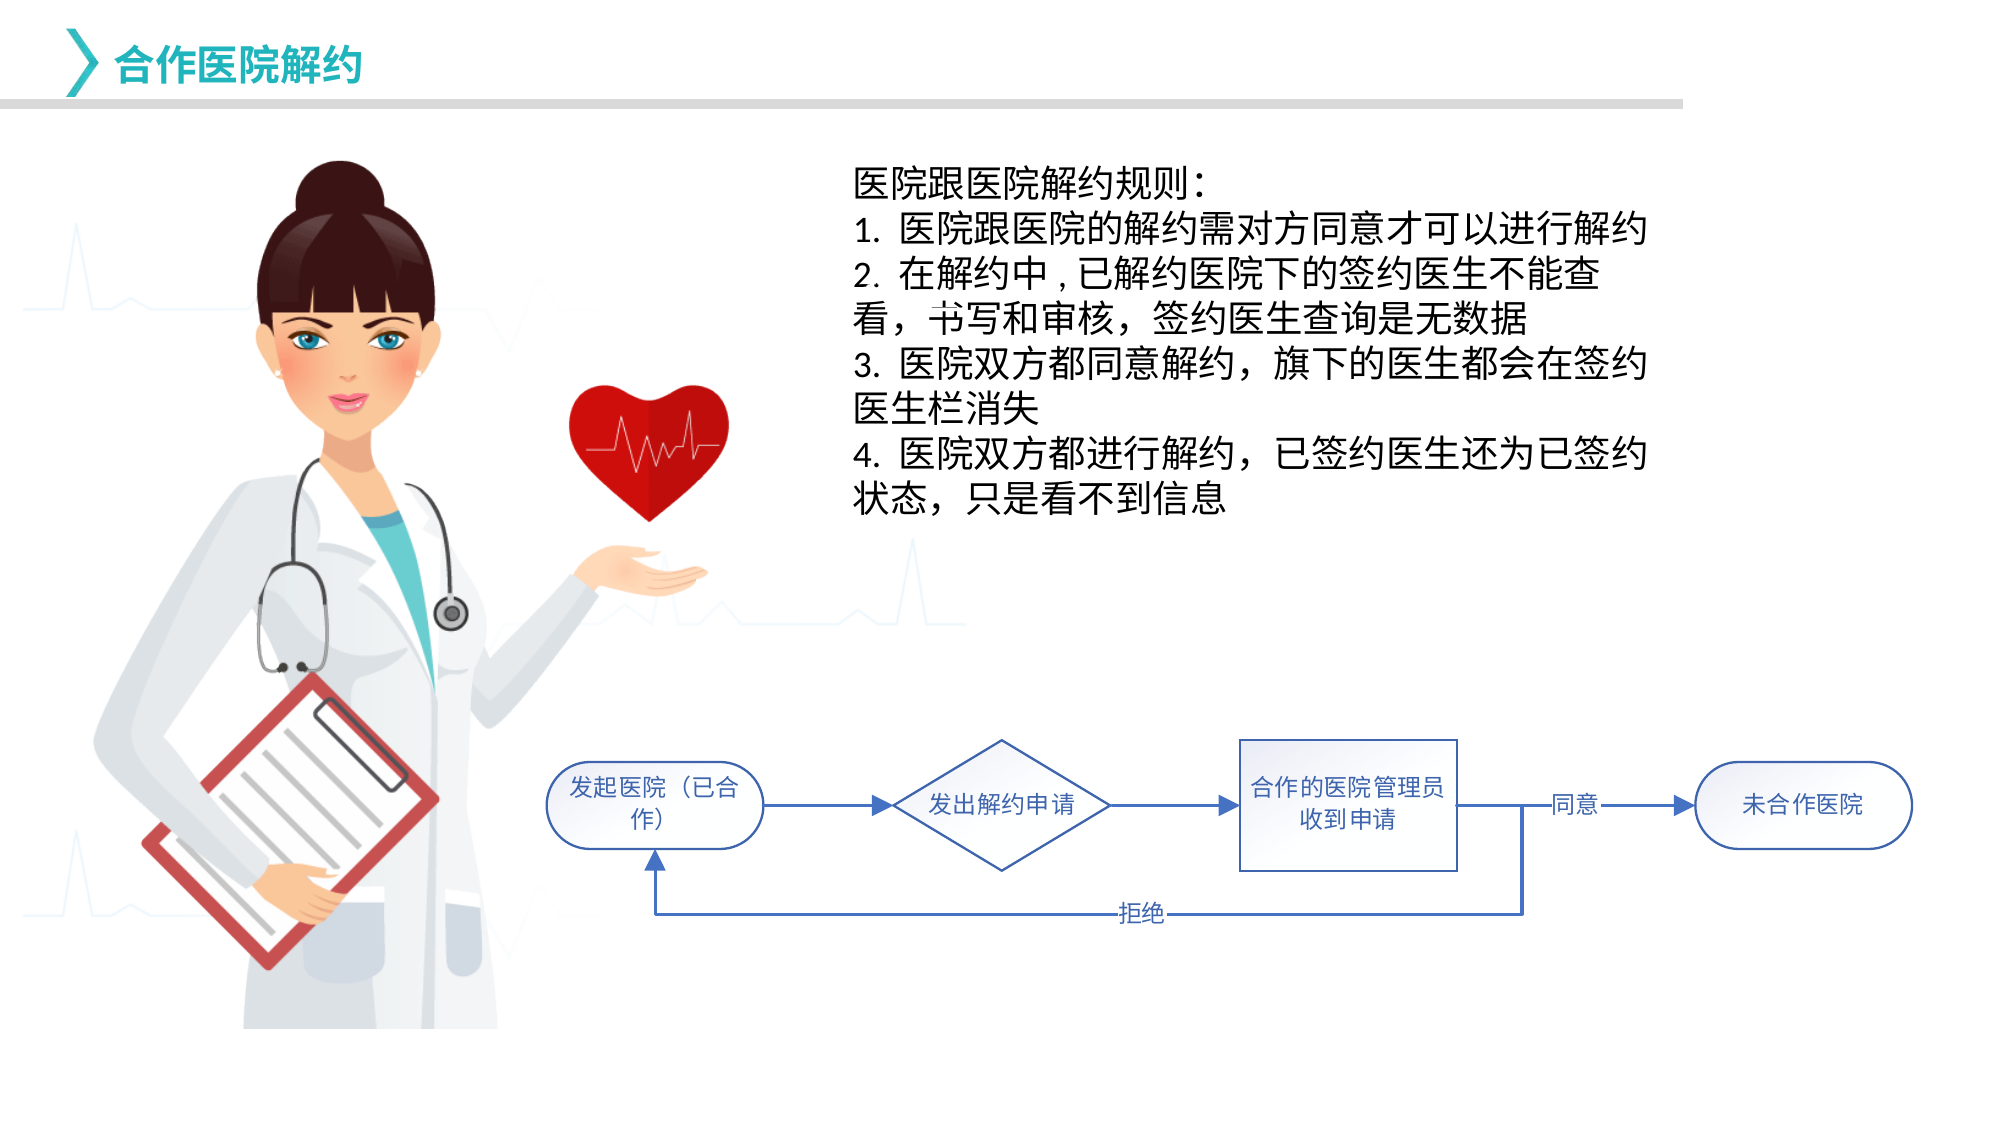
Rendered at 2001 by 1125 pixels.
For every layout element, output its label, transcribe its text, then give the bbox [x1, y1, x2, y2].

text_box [540, 734, 1916, 945]
picture [6, 135, 985, 1029]
text_box 合作医院解约 [99, 31, 379, 97]
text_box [65, 28, 99, 98]
text_box 医院跟医院解约规则： 1. 医院跟医院的解约需对方同意才可以进行解约 2. 在解约中,已解约医院下的签约医生不能查看，书写和审核，签约医生查询是无数据 3. 医院双方都同意解约，旗下的医生都会在签约医生栏消失 4. 医院双方都进行解约，已签约医生还为已签约状态，只是看不到信息 [985, 152, 1672, 528]
